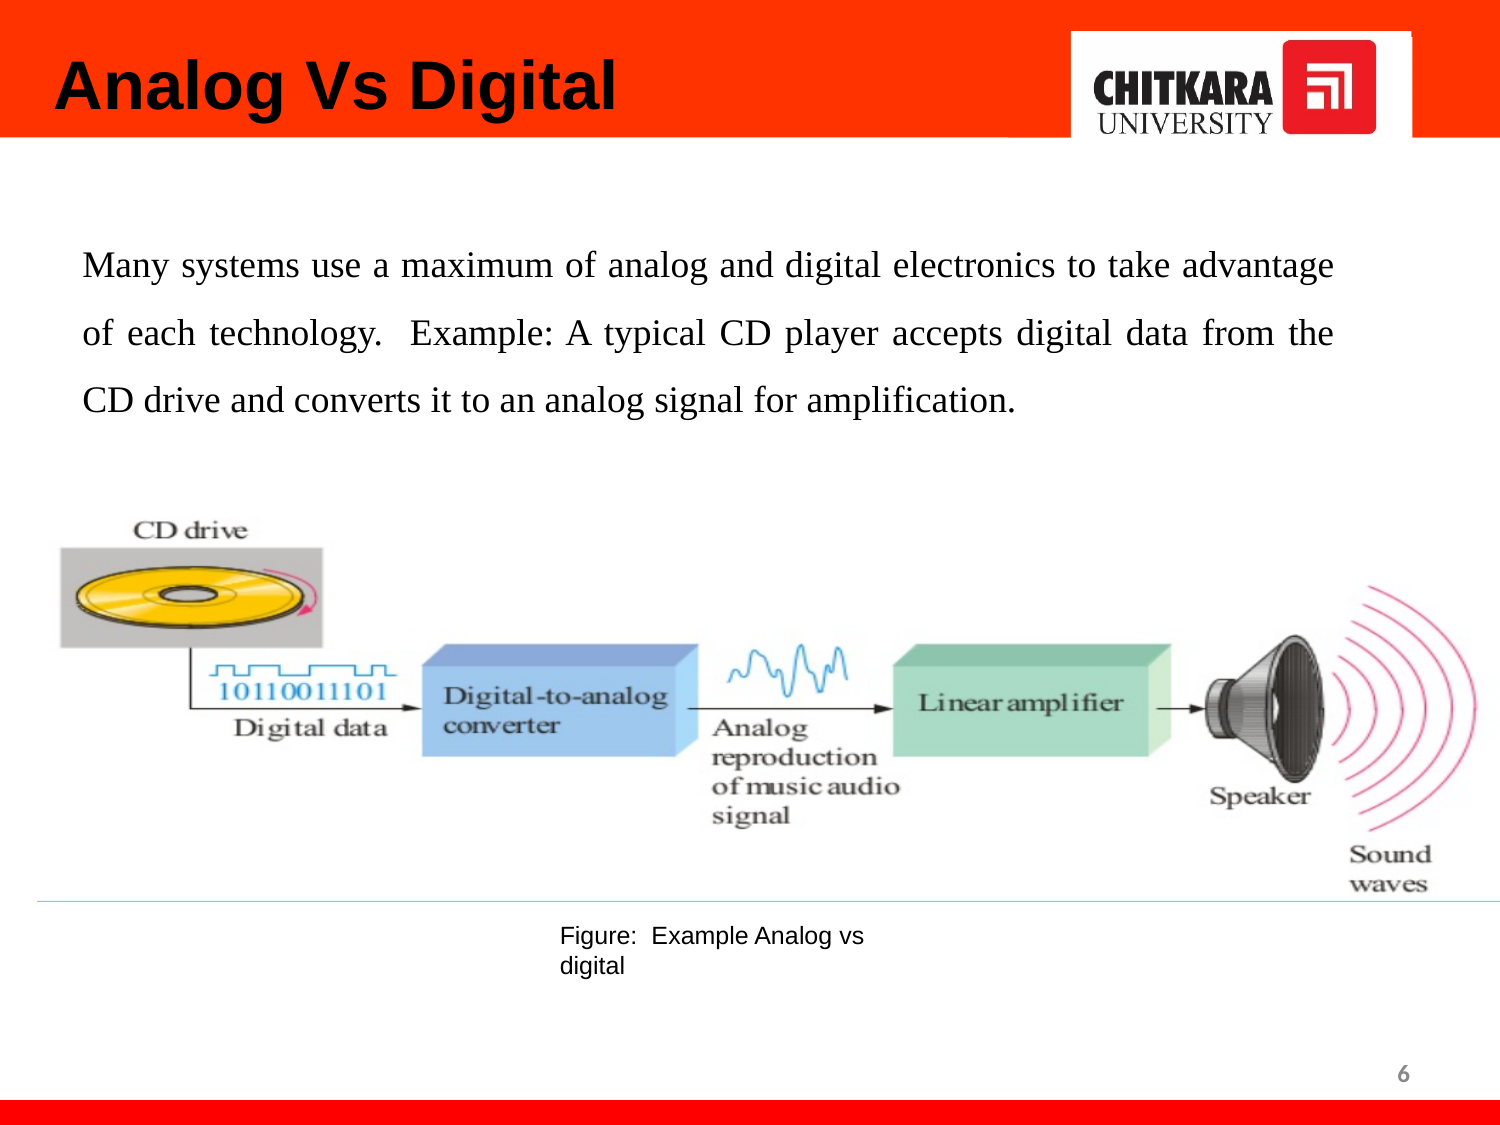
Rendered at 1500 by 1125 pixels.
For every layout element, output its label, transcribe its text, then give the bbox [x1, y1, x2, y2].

title Analog Vs Digital [19, 17, 917, 131]
text_box Figure: Example Analog vs digital [544, 911, 917, 987]
list Many systems use a maximum of analog and digital electronics to take advantage of each technology. Example: A typical CD player accepts digital data from the CD drive and converts it to an analog signal for amplification. [67, 210, 1352, 511]
slide_number 6 [1074, 1042, 1425, 1103]
picture [37, 512, 1500, 902]
picture [1074, 37, 1391, 138]
